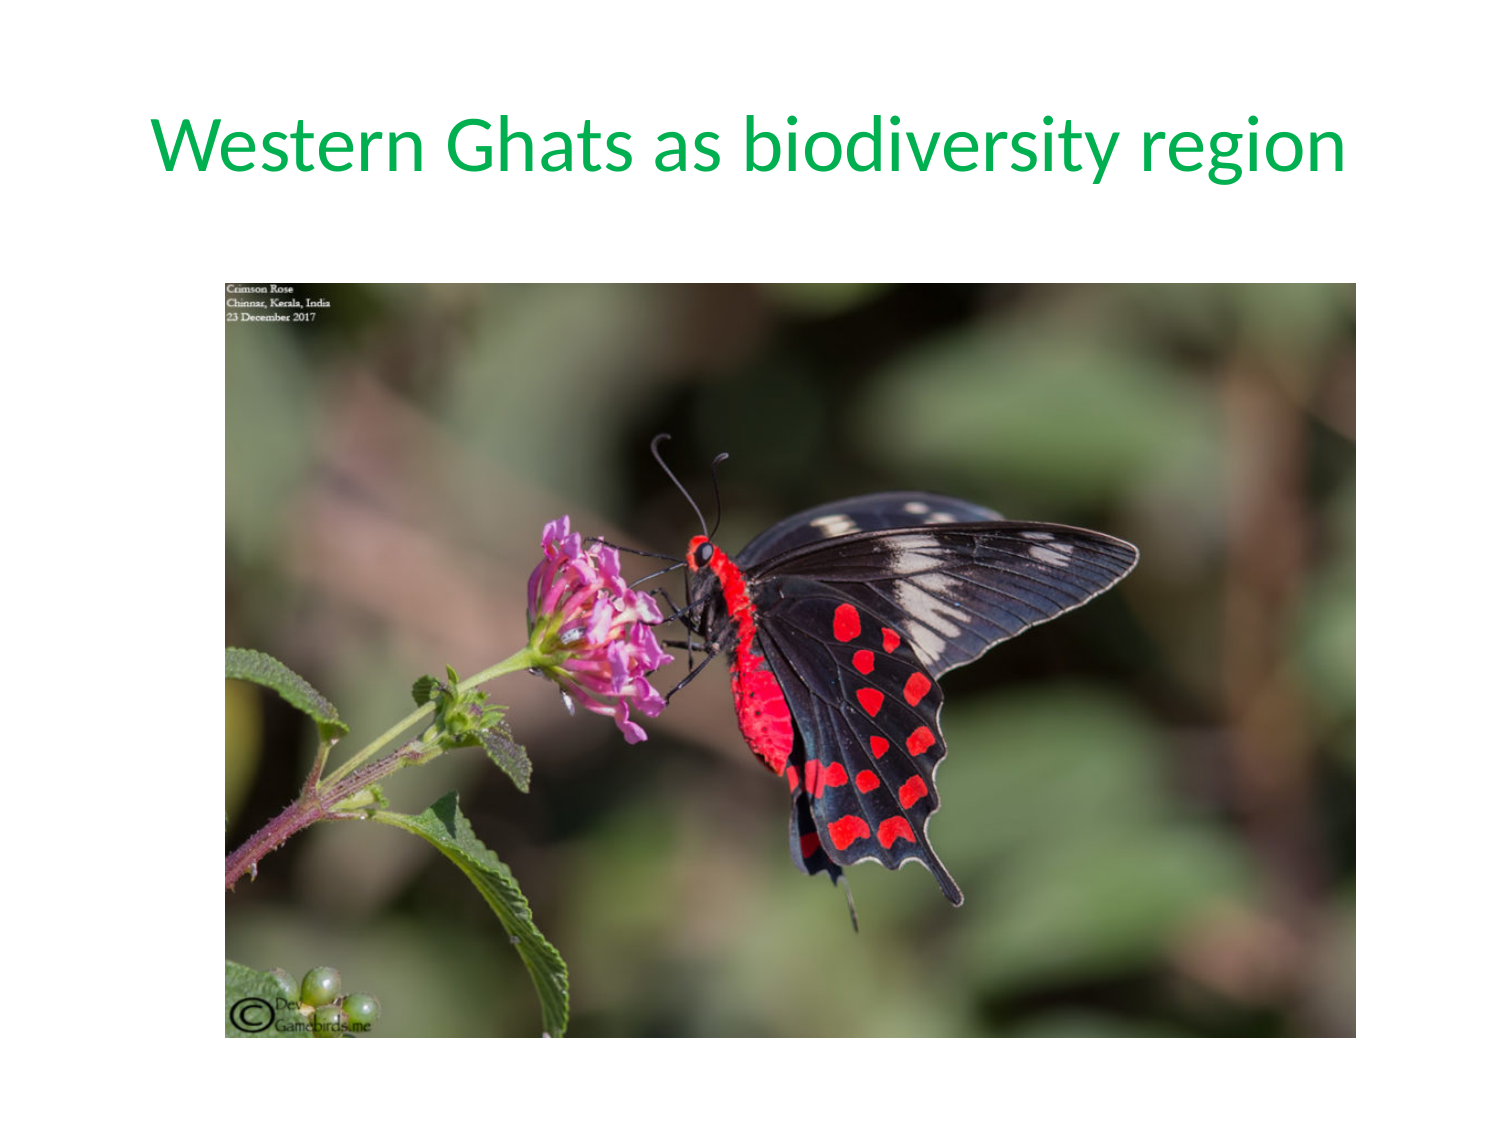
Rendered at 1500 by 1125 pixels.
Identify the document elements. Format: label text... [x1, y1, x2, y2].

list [224, 283, 1356, 1038]
title Western Ghats as biodiversity region [75, 45, 1425, 233]
